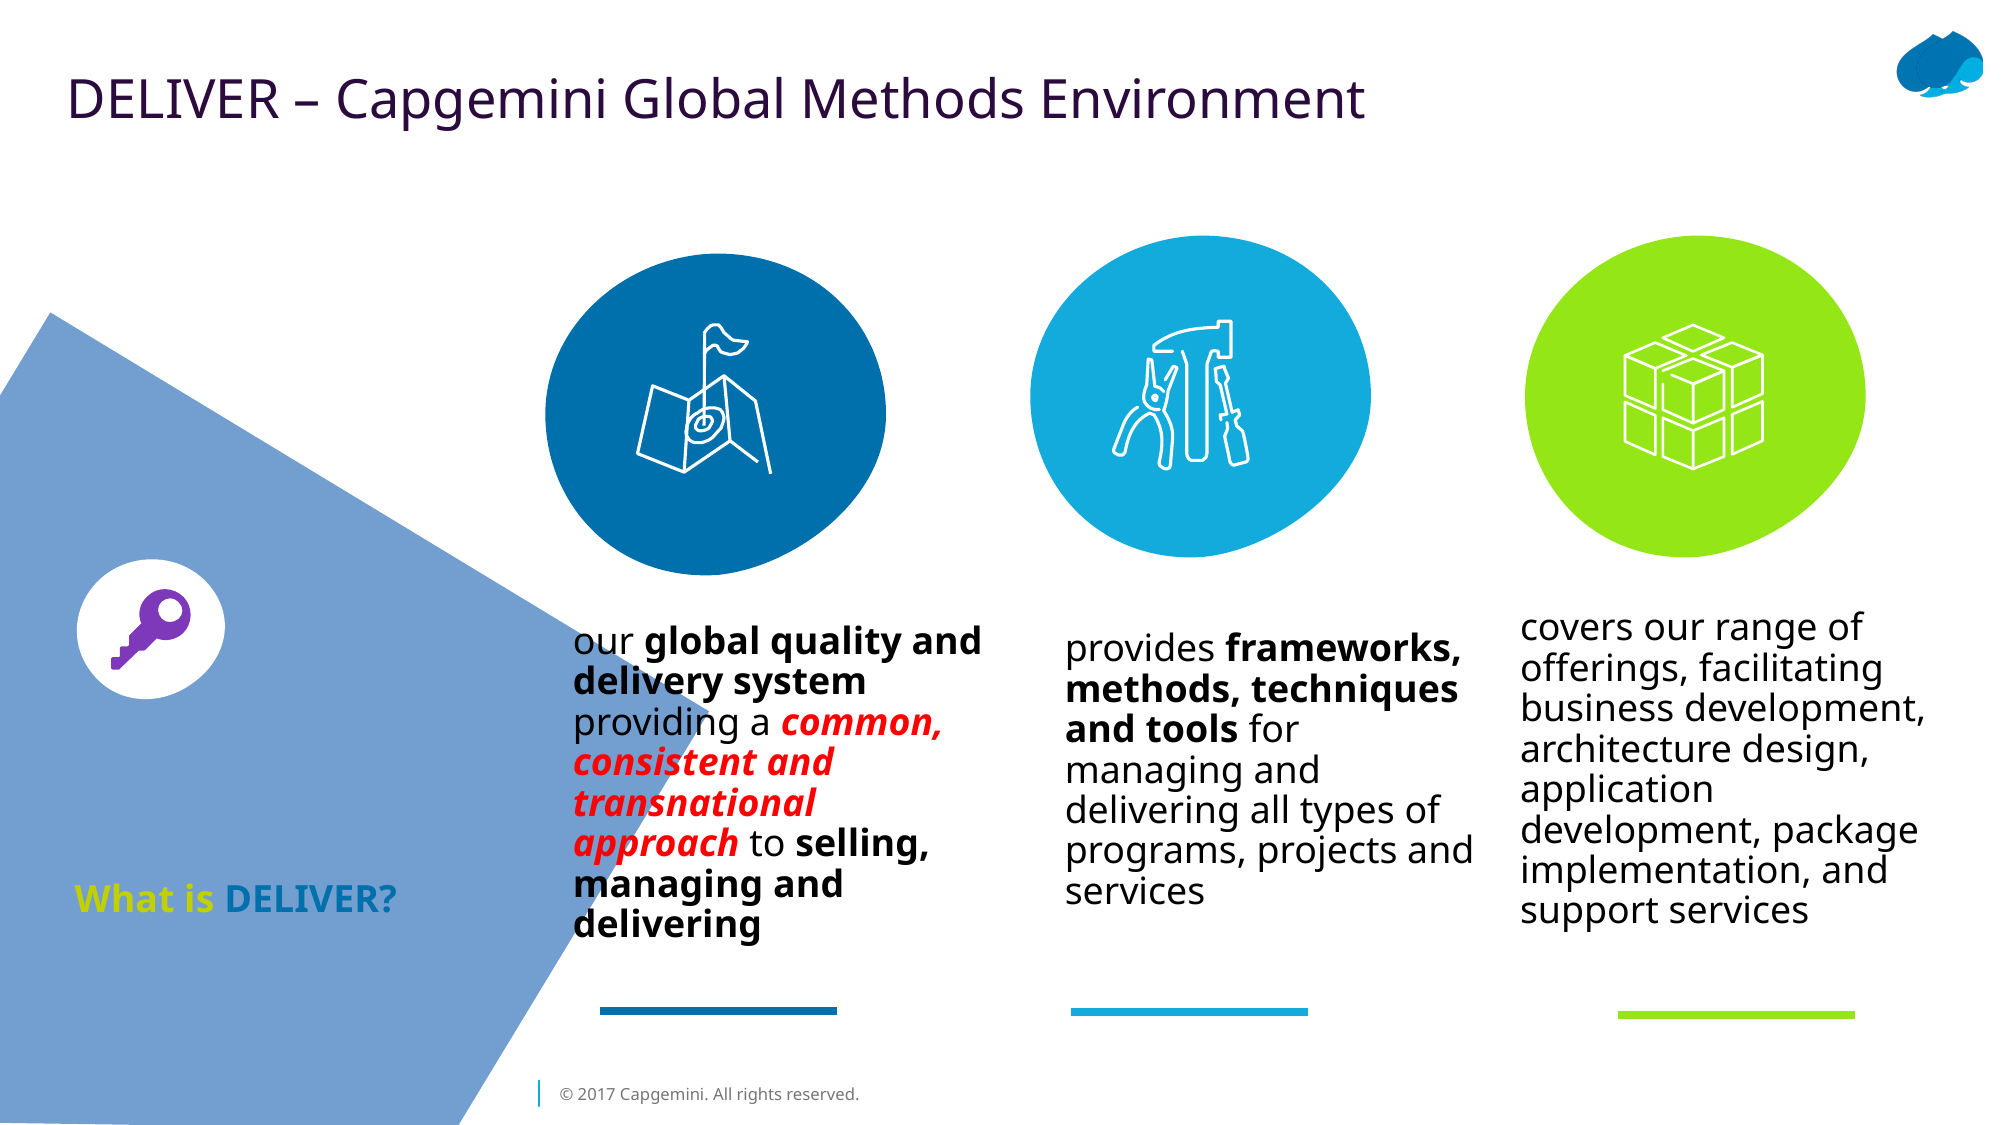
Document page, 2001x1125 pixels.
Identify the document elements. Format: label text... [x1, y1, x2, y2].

list What is DELIVER? [0, 875, 691, 1125]
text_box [1111, 321, 1249, 473]
text_box [1029, 234, 1372, 559]
title DELIVER – Capgemini Global Methods Environment [66, 66, 1638, 208]
text_box provides frameworks, methods, techniques and tools for managing and delivering all types of programs, projects and services [1049, 622, 1499, 729]
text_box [1624, 324, 1763, 469]
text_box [637, 324, 771, 474]
picture [1894, 27, 1984, 107]
text_box our global quality and delivery system providing a common, consistent and transnational approach to selling, managing and delivering [558, 614, 1008, 721]
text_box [66, 549, 236, 708]
text_box [1523, 234, 1867, 559]
text_box covers our range of offerings, facilitating business development, architecture design, application development, package implementation, and support services [1505, 601, 1963, 708]
text_box [544, 252, 888, 577]
